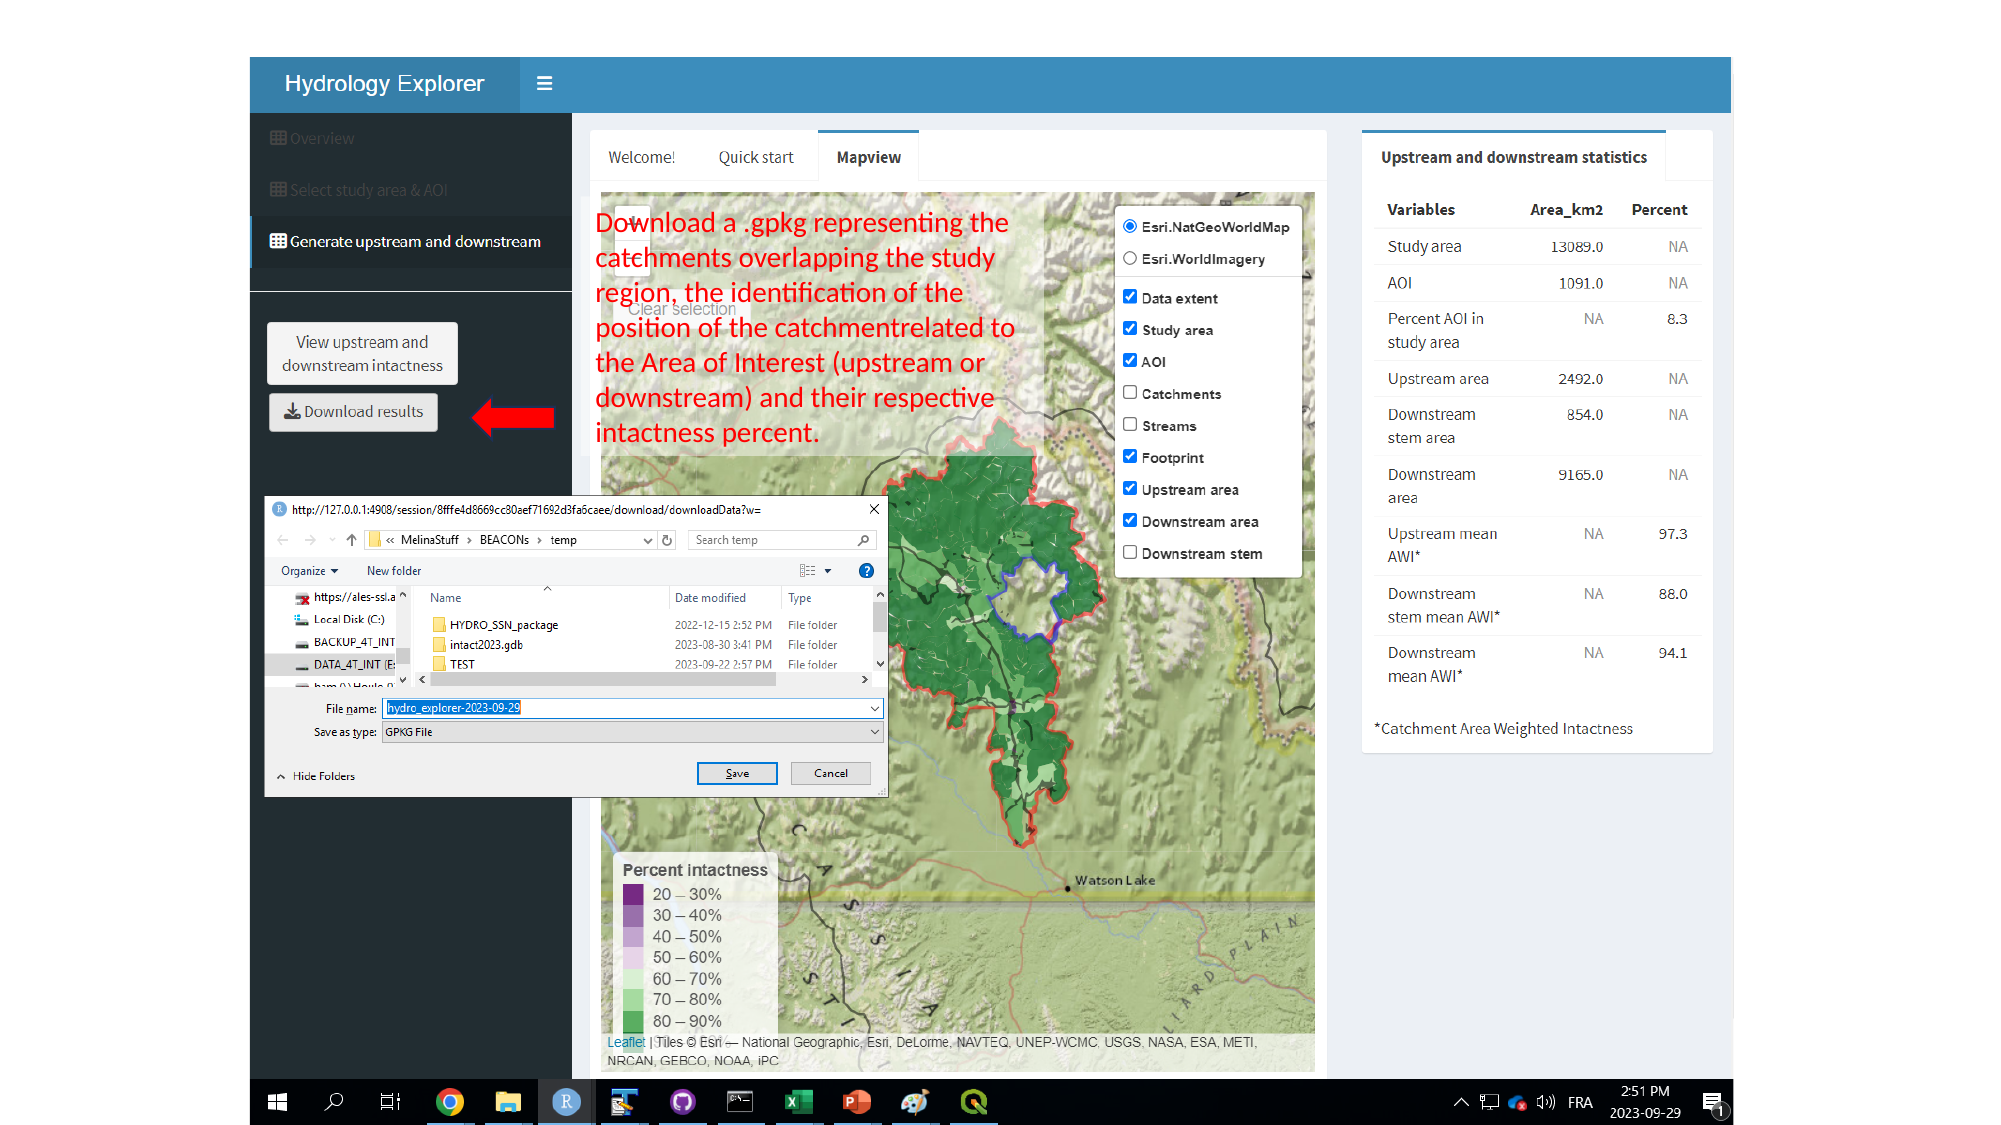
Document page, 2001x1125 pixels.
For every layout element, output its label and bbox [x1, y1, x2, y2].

picture [249, 57, 1734, 1125]
